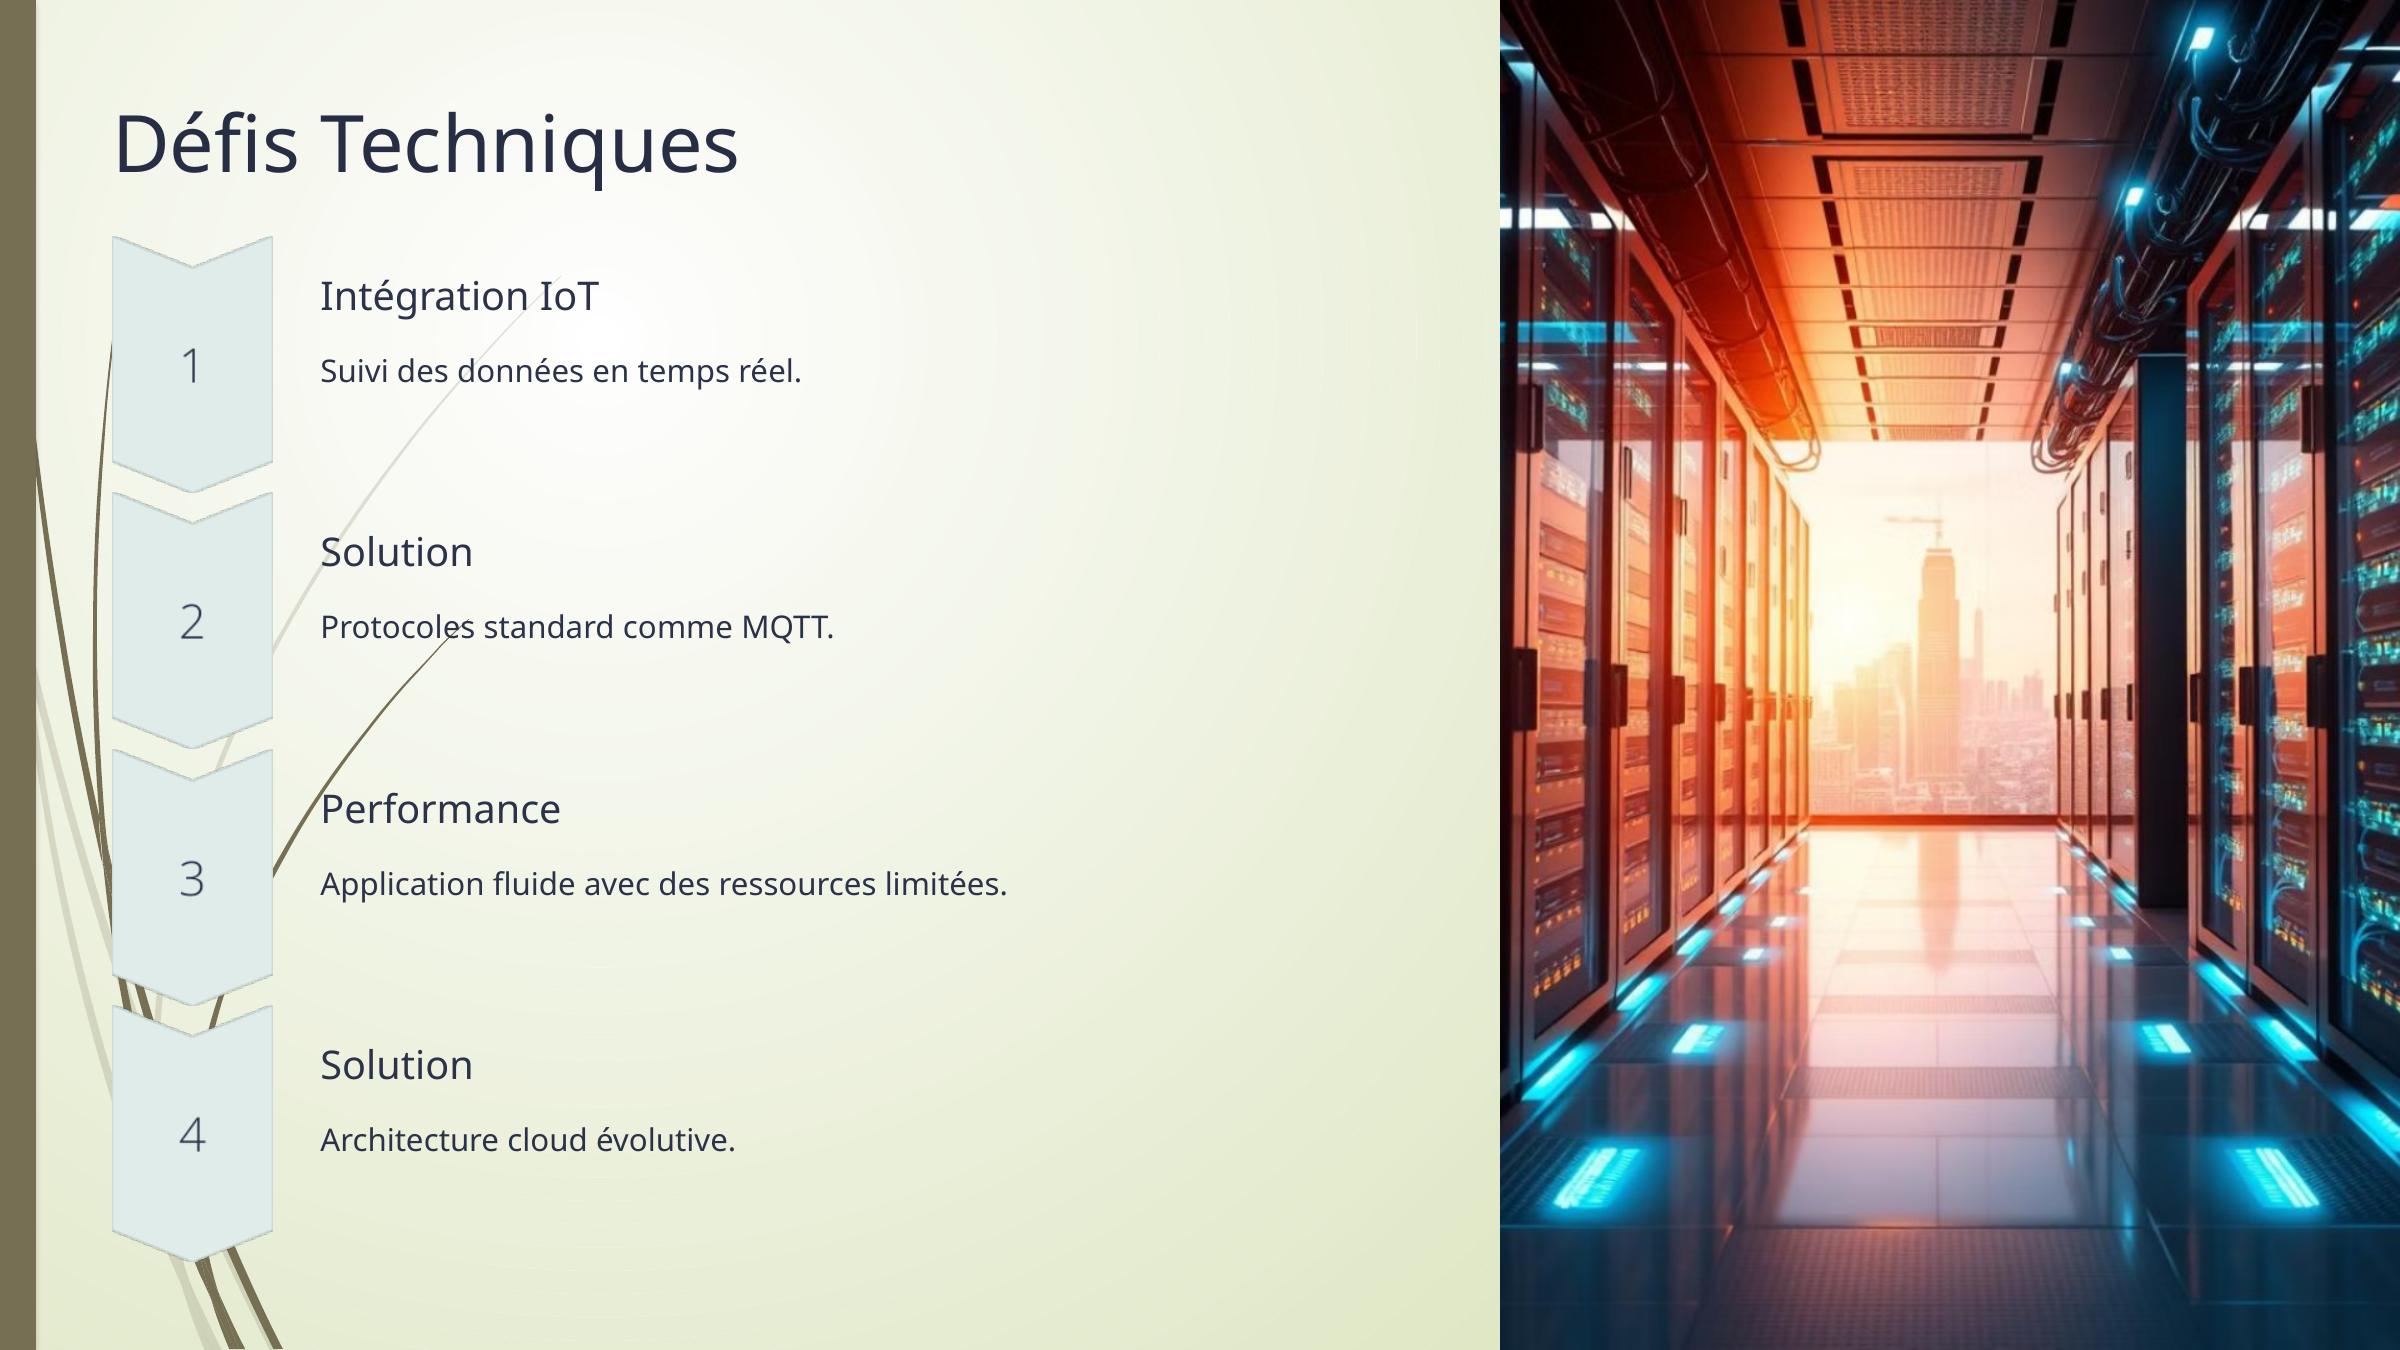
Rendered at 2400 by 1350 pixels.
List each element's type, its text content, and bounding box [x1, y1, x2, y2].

picture [111, 236, 273, 1263]
text_box Protocoles standard comme MQTT. [320, 593, 1388, 646]
text_box Suivi des données en temps réel. [320, 337, 1388, 389]
picture [1499, 0, 2400, 1350]
text_box Performance [320, 781, 721, 832]
text_box Intégration IoT [320, 268, 721, 319]
text_box Architecture cloud évolutive. [320, 1106, 1388, 1158]
text_box Solution [320, 524, 721, 575]
text_box Application fluide avec des ressources limitées. [320, 850, 1388, 902]
text_box Défis Techniques [112, 88, 914, 189]
text_box Solution [320, 1037, 721, 1088]
